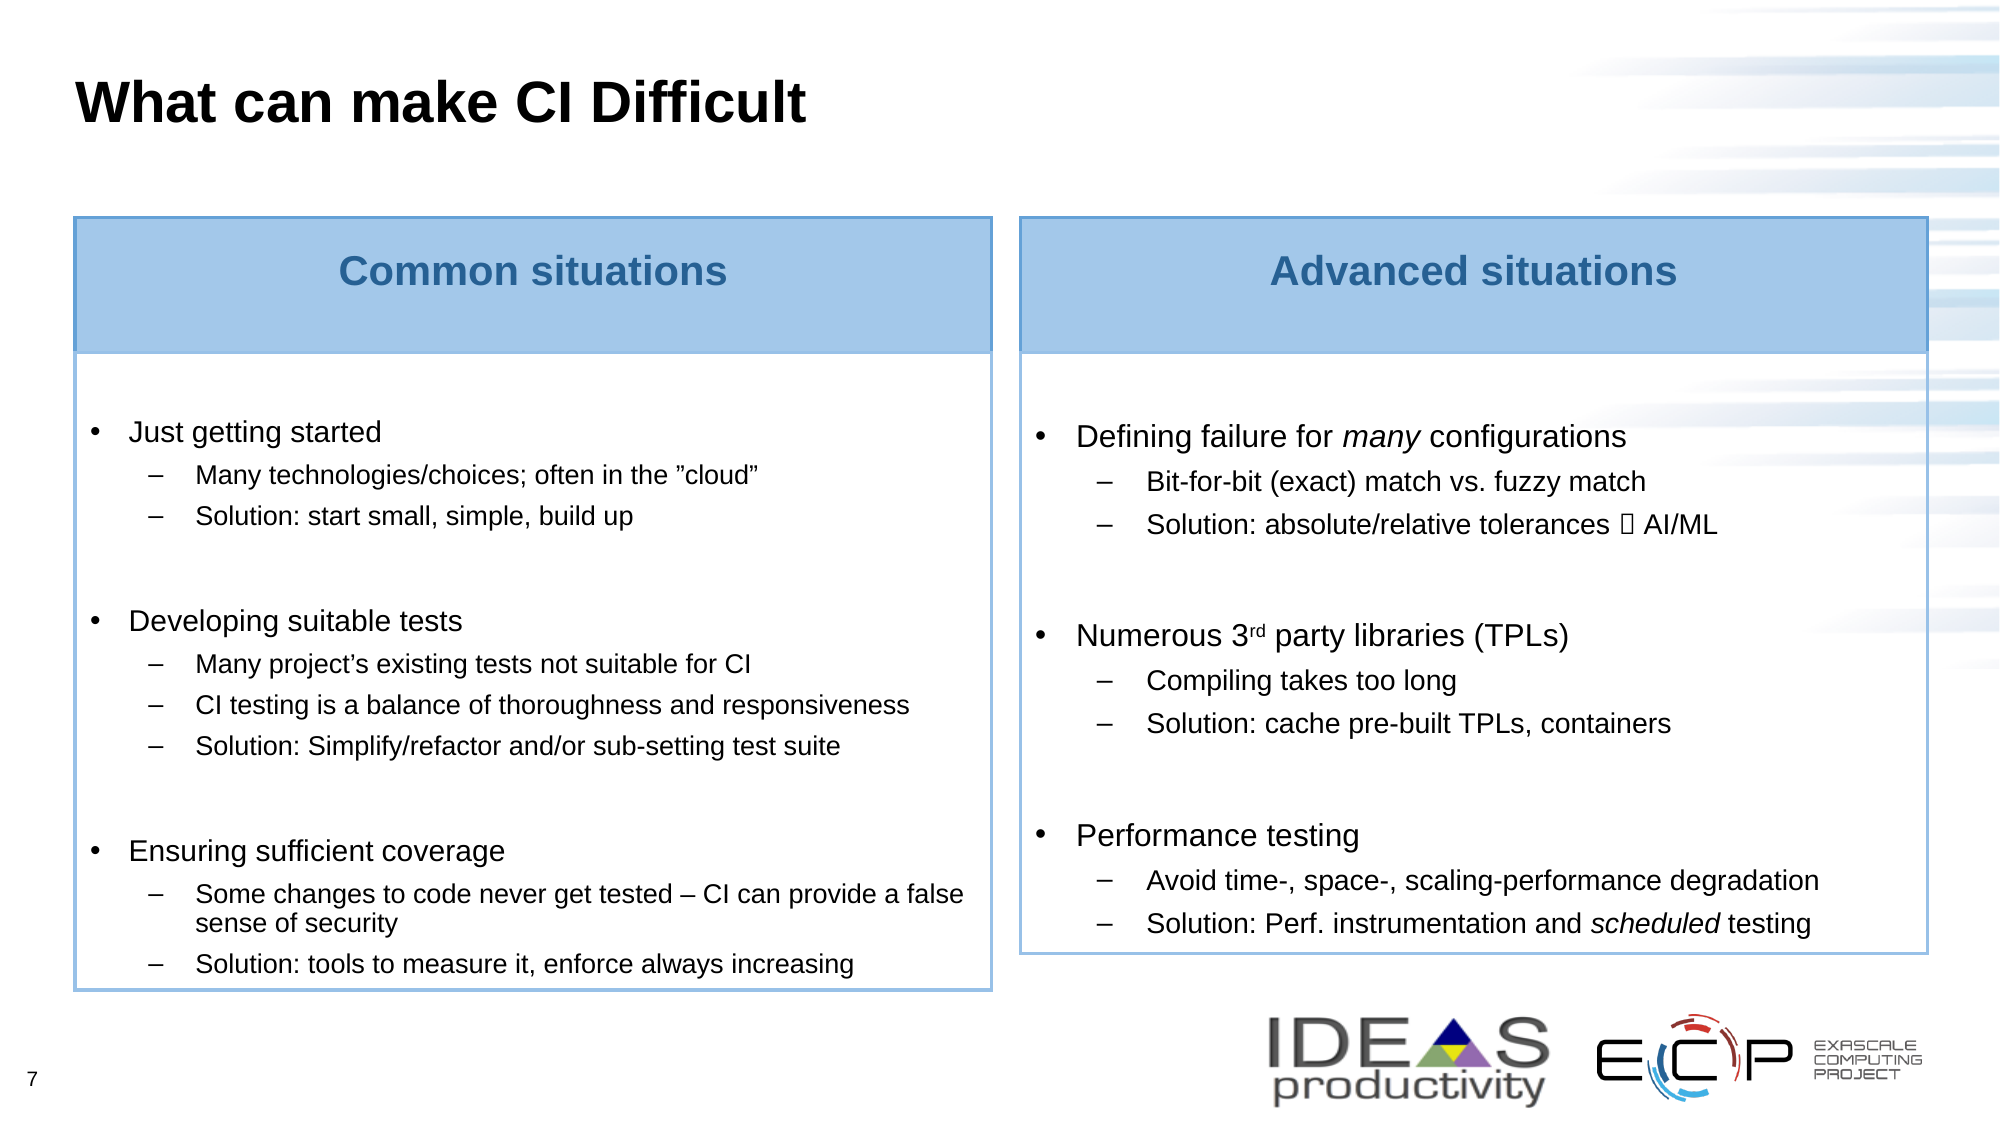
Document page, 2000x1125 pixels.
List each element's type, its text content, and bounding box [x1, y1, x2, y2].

list Common situations [73, 216, 993, 351]
picture [1531, 0, 2000, 669]
list Defining failure for many configurations Bit-for-bit (exact) match vs. fuzzy match Solution: absolute/relative tolerances  AI/ML Numerous 3rd party libraries (TPLs) Compiling takes too long Solution: cache pre-built TPLs, containers Performance testing Avoid time-, space-, scaling-performance degradation Solution: Perf. instrumentation and scheduled testing [1019, 351, 1929, 955]
title What can make CI Difficult [59, 67, 1927, 218]
list Just getting started Many technologies/choices; often in the ”cloud” Solution: start small, simple, build up Developing suitable tests Many project’s existing tests not suitable for CI CI testing is a balance of thoroughness and responsiveness Solution: Simplify/refactor and/or sub-setting test suite Ensuring sufficient coverage Some changes to code never get tested – CI can provide a false sense of security Solution: tools to measure it, enforce always increasing [73, 351, 993, 992]
picture [1257, 1009, 1560, 1115]
picture [1597, 1014, 1922, 1102]
list Advanced situations [1019, 216, 1929, 351]
